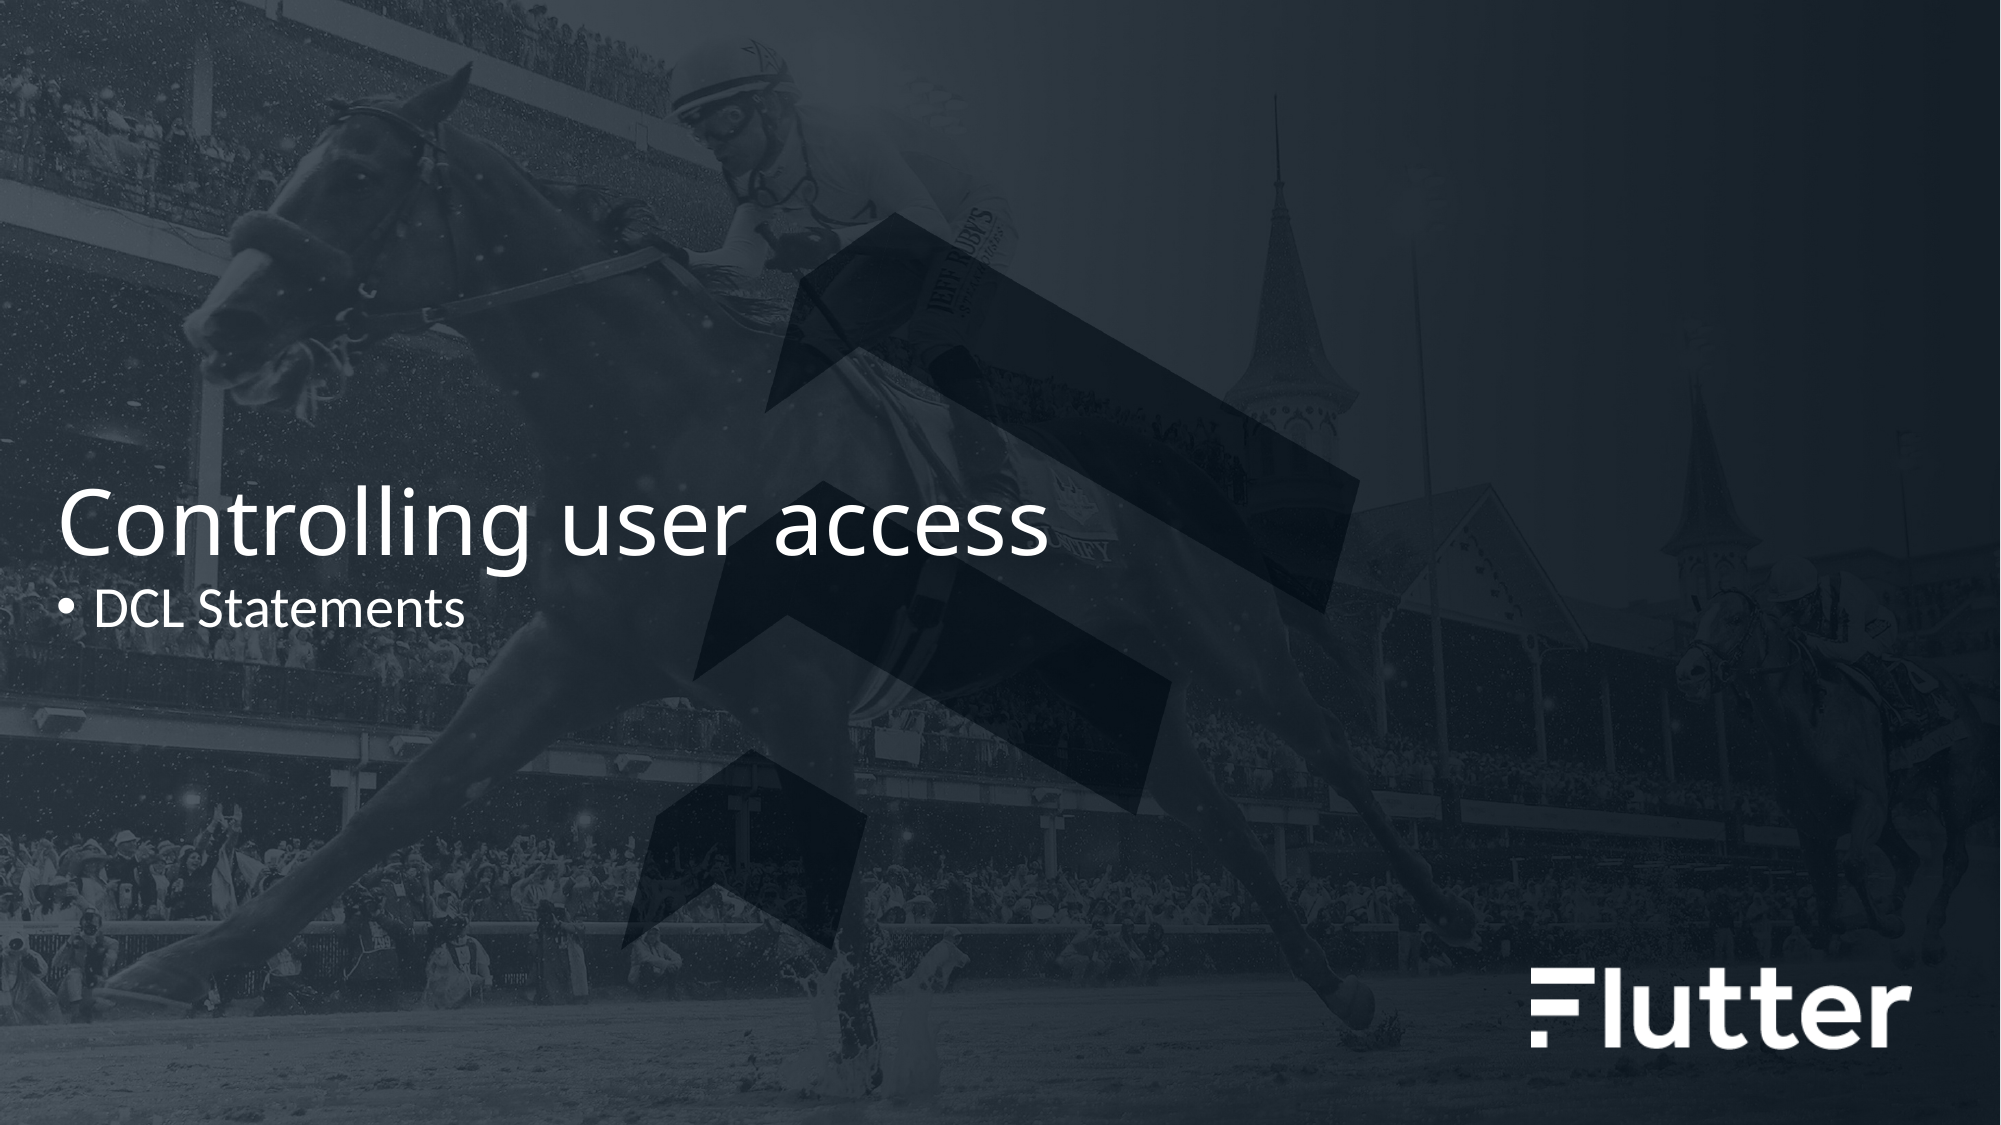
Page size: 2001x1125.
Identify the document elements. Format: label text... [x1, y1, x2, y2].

text_box Controlling user access [41, 469, 1459, 558]
text_box DCL Statements [41, 569, 1459, 629]
text_box [67, 498, 1909, 627]
text_box [67, 357, 1909, 498]
picture [0, 0, 2001, 1125]
